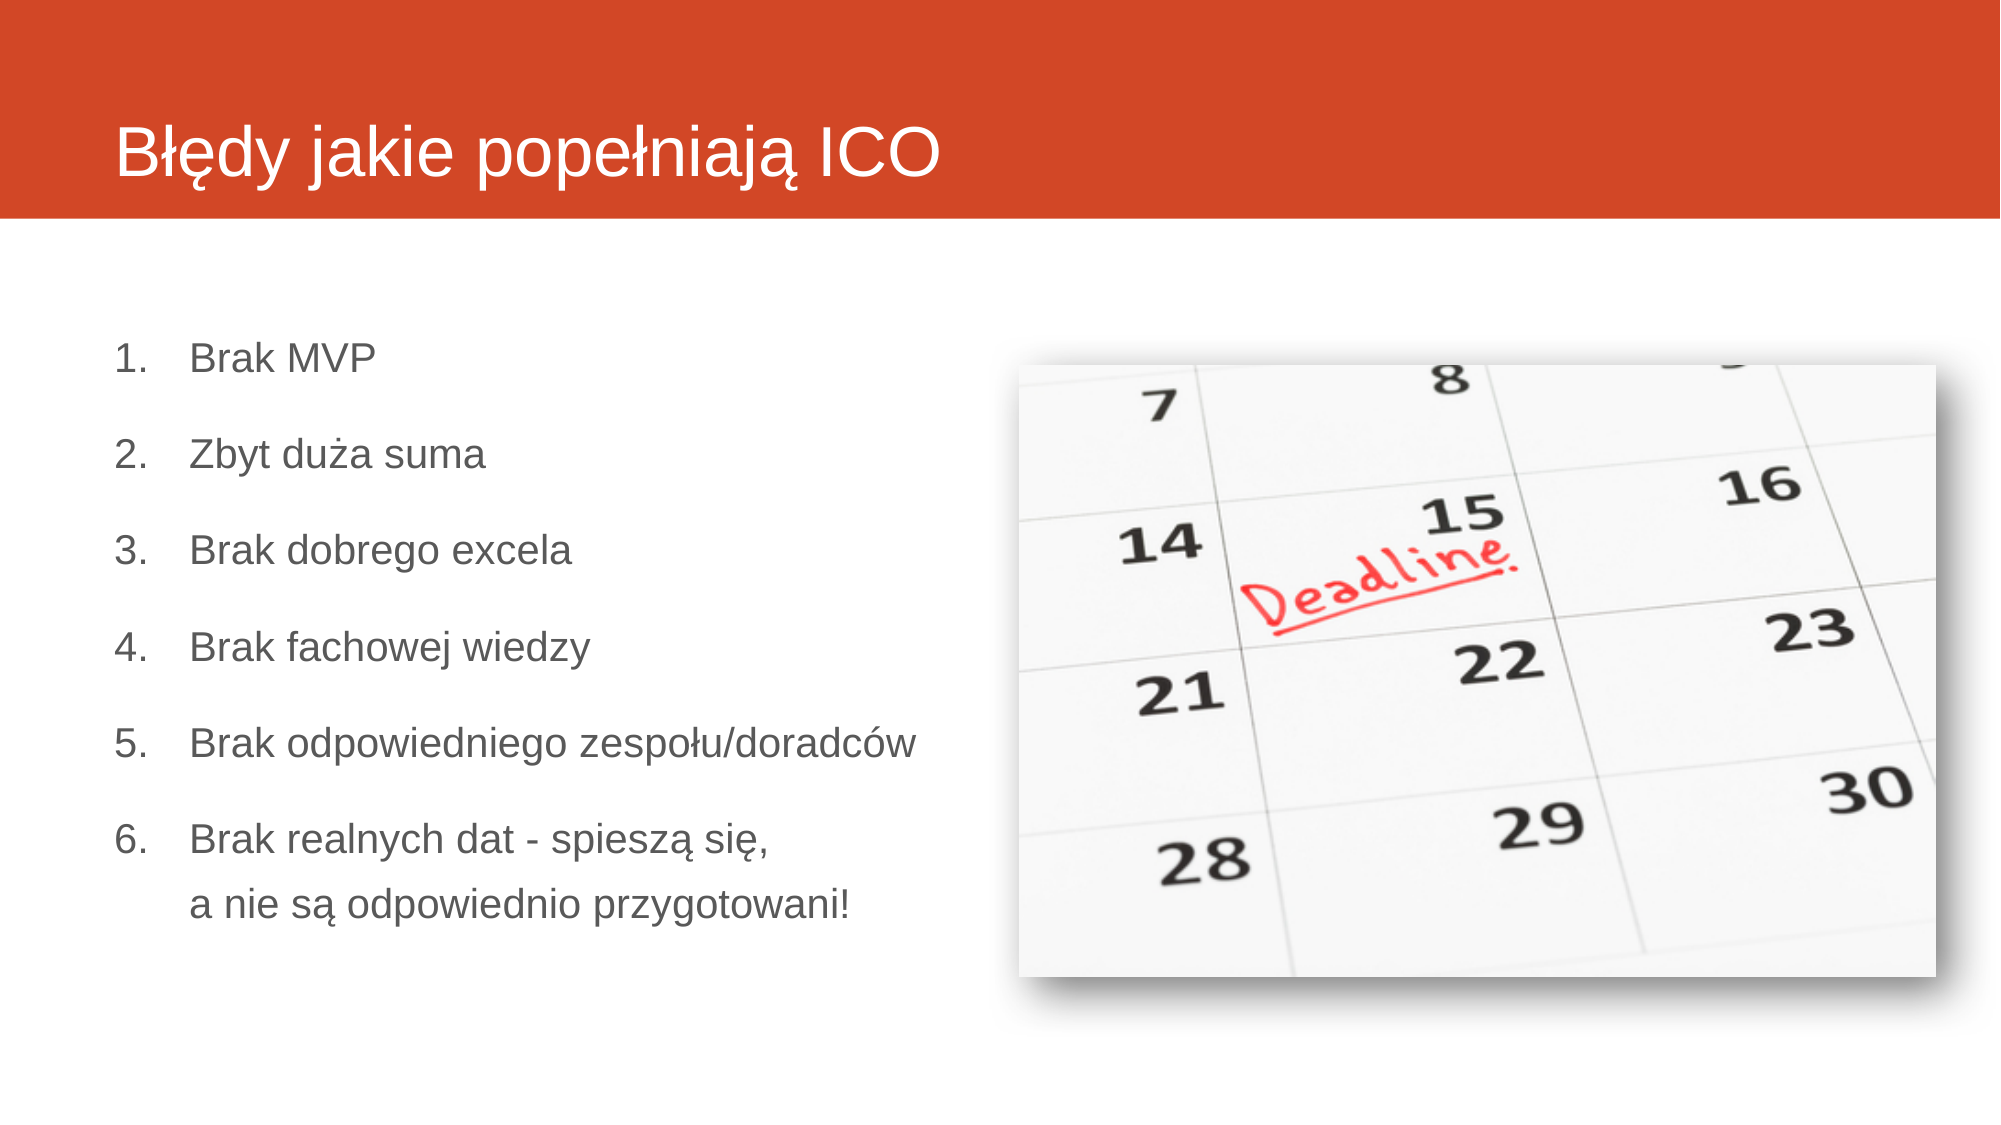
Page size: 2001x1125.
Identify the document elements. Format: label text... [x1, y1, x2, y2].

list Brak MVP Zbyt duża suma Brak dobrego excela Brak fachowej wiedzy Brak odpowiedniego zespołu/doradców Brak realnych dat - spieszą się, a nie są odpowiednio przygotowani! [99, 307, 1452, 994]
title Błędy jakie popełniają ICO [99, 0, 1863, 199]
picture [1019, 365, 1936, 977]
